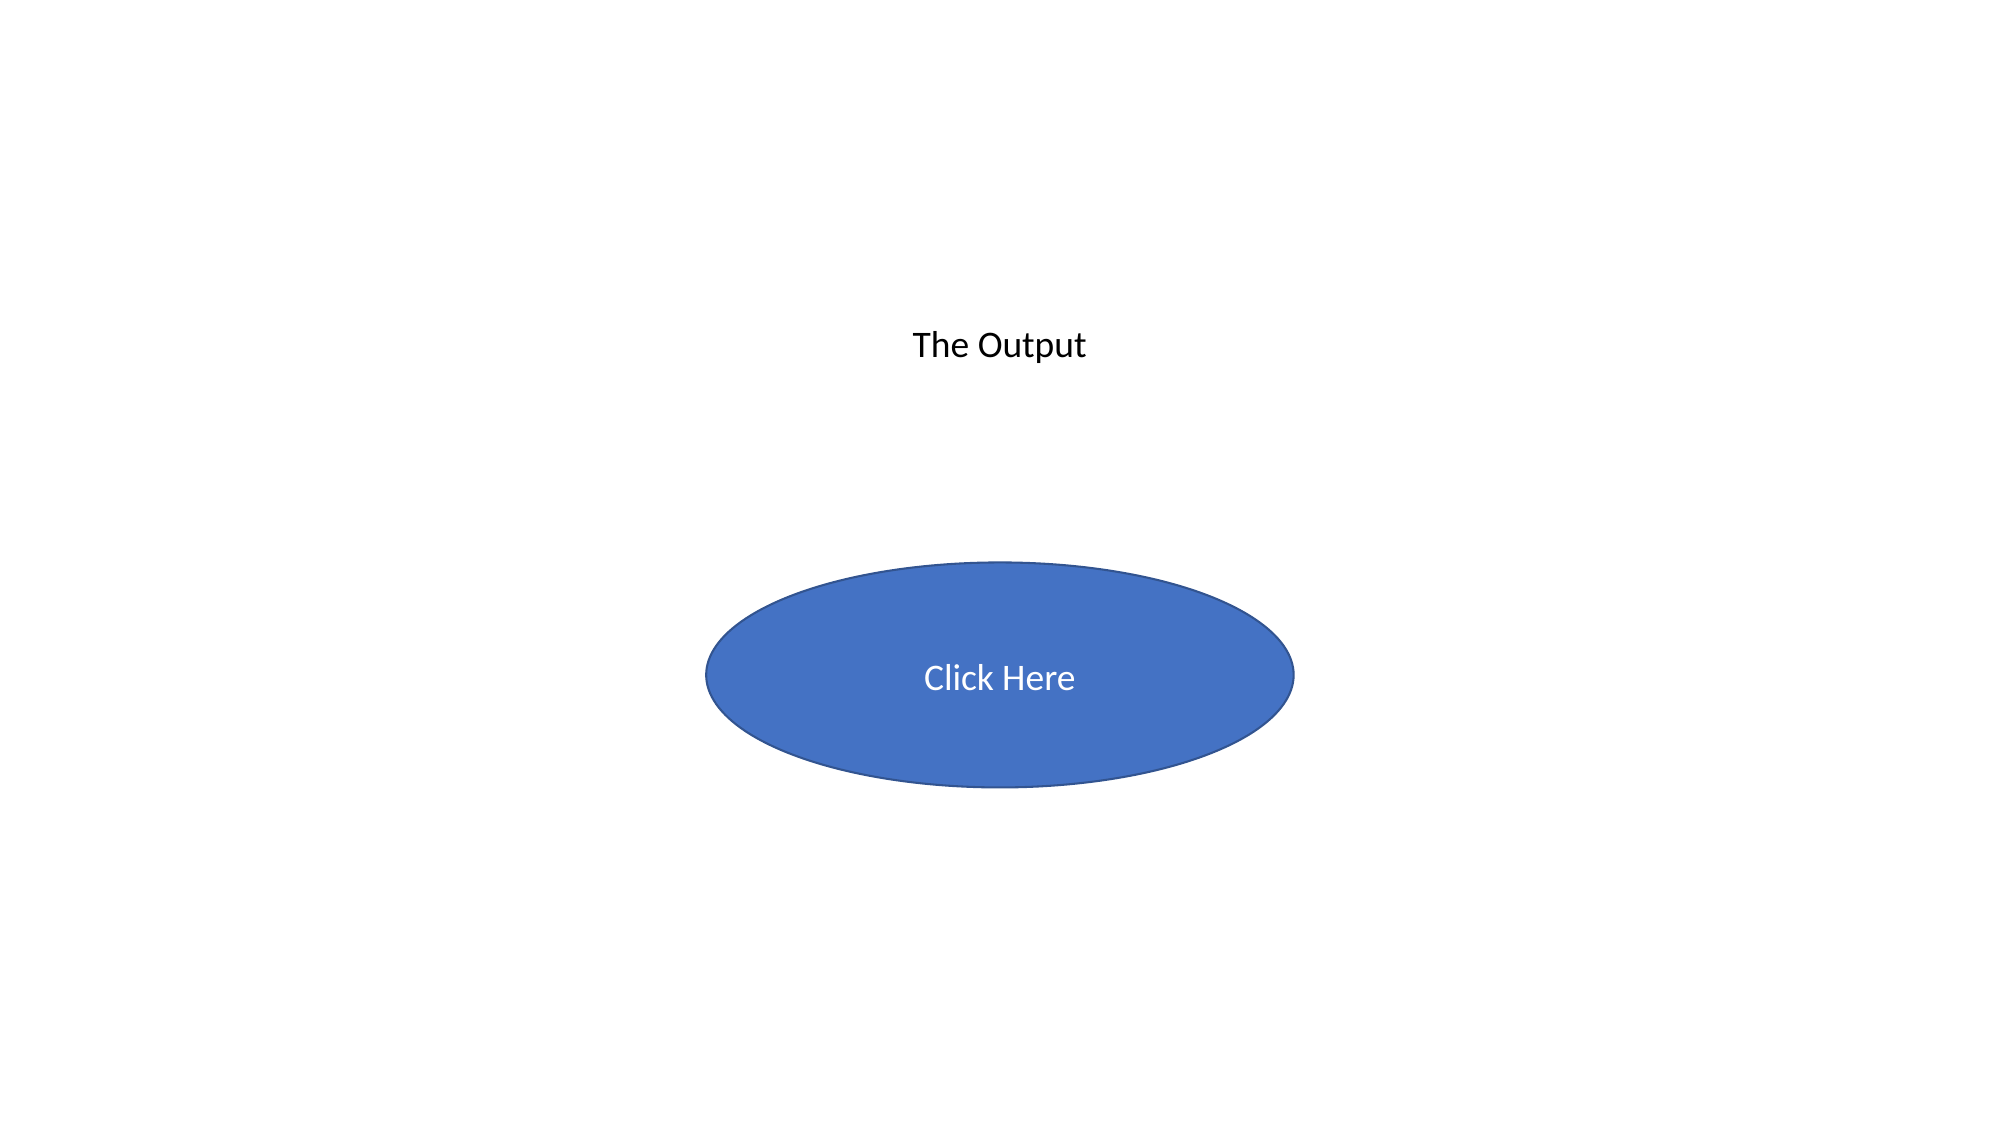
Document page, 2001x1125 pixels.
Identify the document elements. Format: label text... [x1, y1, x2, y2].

text_box The Output [897, 312, 1102, 373]
text_box Click Here [705, 561, 1295, 789]
